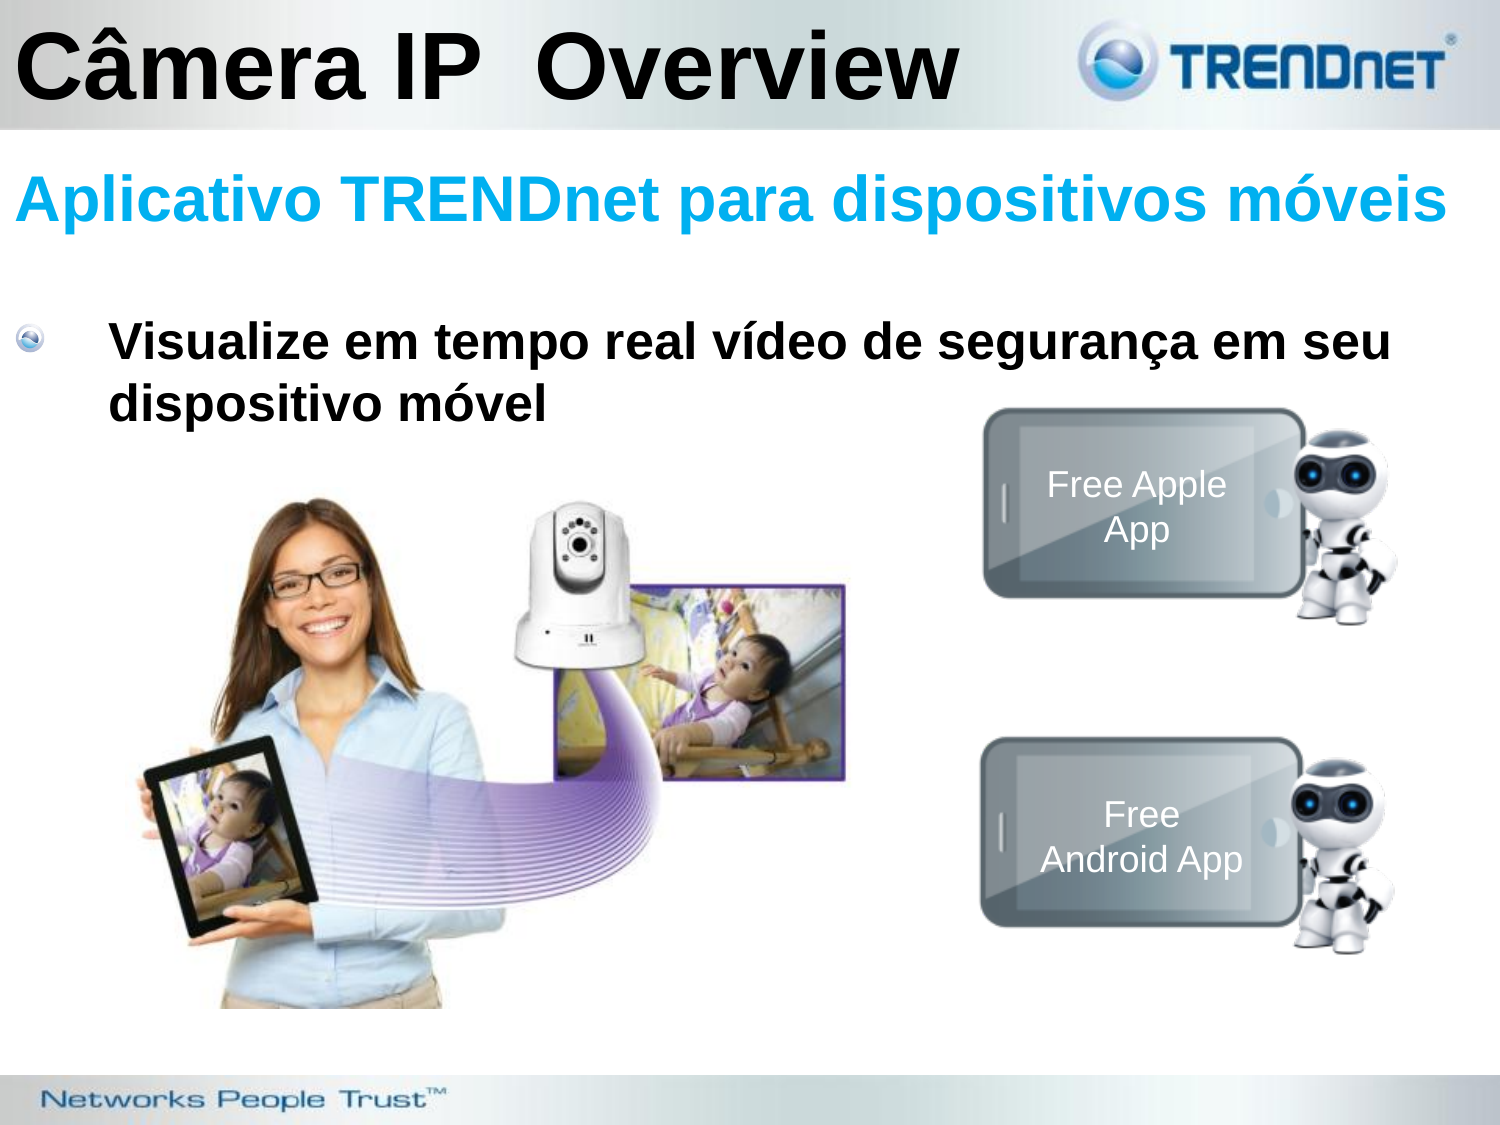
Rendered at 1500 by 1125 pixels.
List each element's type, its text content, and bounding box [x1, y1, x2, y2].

picture [124, 487, 882, 1009]
picture [976, 383, 1399, 629]
picture [973, 713, 1396, 959]
picture [14, 323, 46, 354]
text_box Visualize em tempo real vídeo de segurança em seu dispositivo móvel [0, 299, 1438, 415]
picture [0, 1075, 1500, 1125]
picture [0, 0, 1500, 130]
text_box Aplicativo TRENDnet para dispositivos móveis [0, 149, 1500, 243]
text_box Câmera IP Overview [0, 0, 1130, 126]
